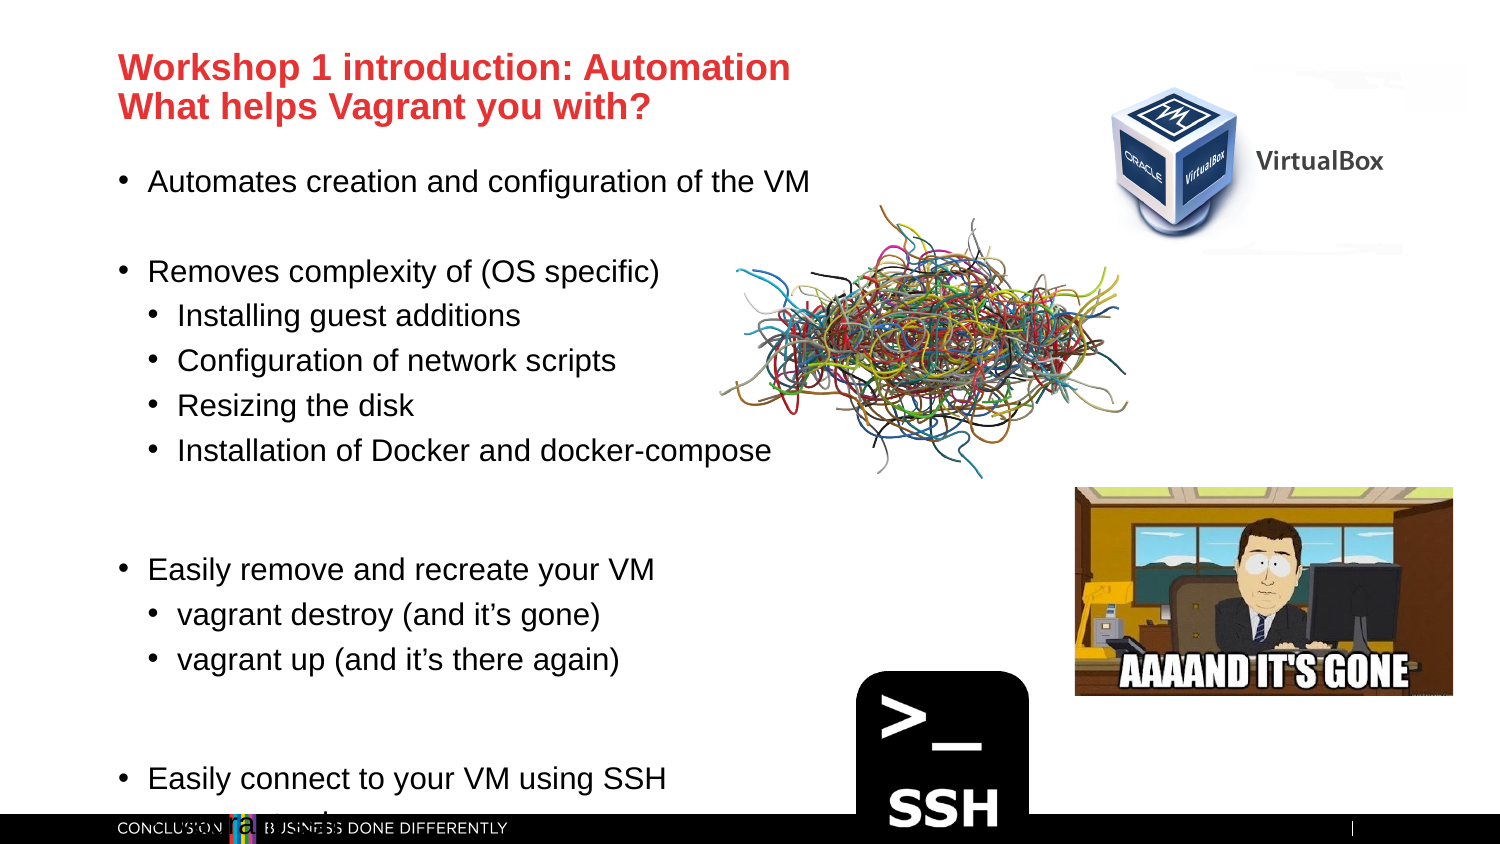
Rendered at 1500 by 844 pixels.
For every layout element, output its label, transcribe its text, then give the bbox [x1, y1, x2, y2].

title Workshop 1 introduction: Automation What helps Vagrant you with? [118, 47, 1205, 130]
picture [708, 58, 1467, 696]
picture [0, 814, 236, 844]
picture [239, 671, 1500, 844]
list Automates creation and configuration of the VM Removes complexity of (OS specific) Installing guest additions Configuration of network scripts Resizing the disk Installation of Docker and docker-compose Easily remove and recreate your VM vagrant destroy (and it’s gone) vagrant up (and it’s there again) Easily connect to your VM using SSH vagrant ssh [118, 153, 1205, 774]
